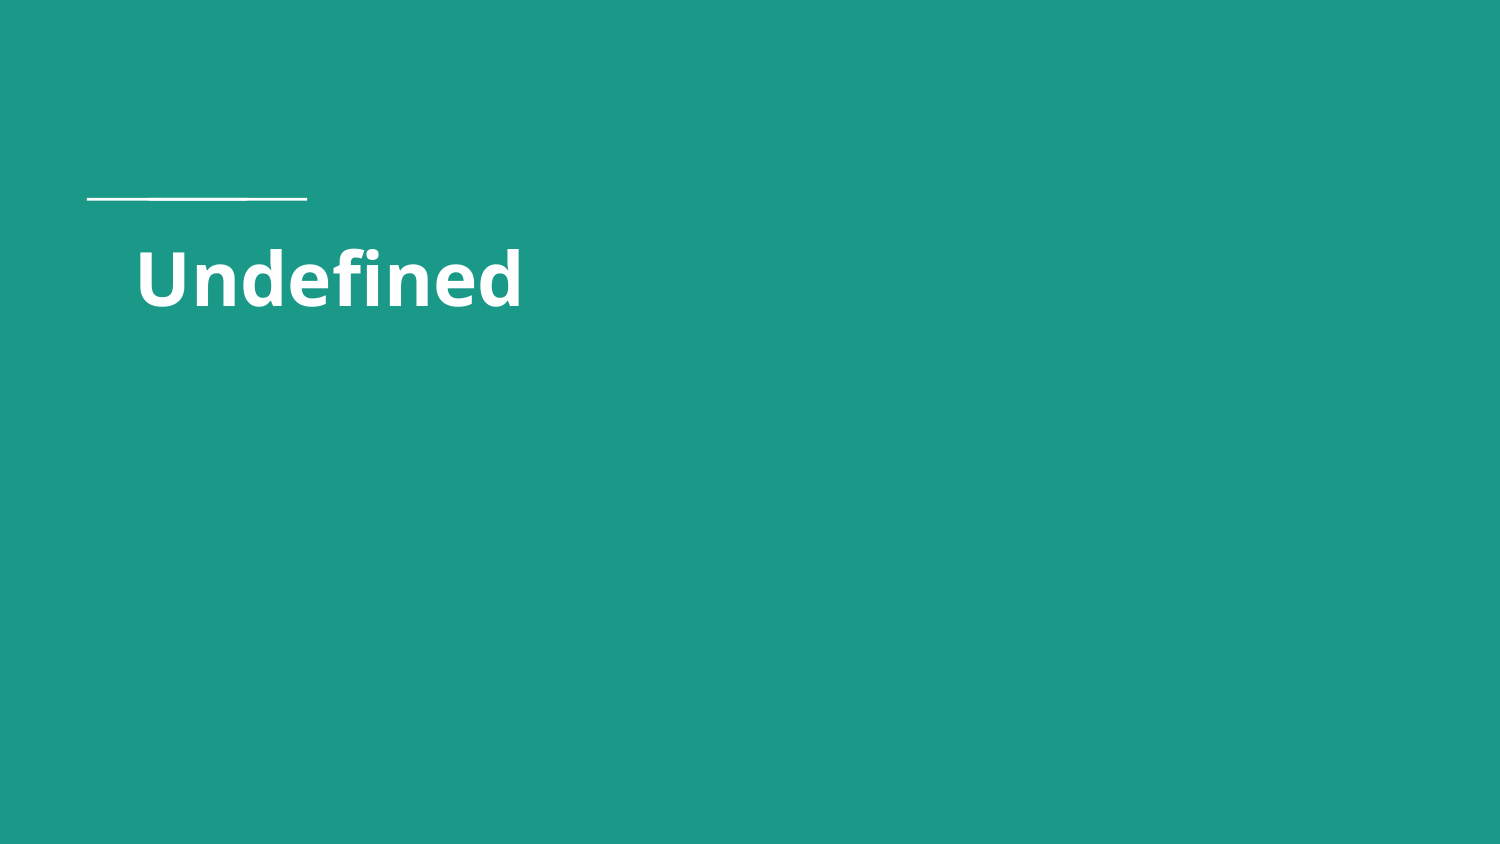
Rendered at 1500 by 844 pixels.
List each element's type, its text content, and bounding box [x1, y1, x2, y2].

title Undefined [119, 216, 1381, 466]
